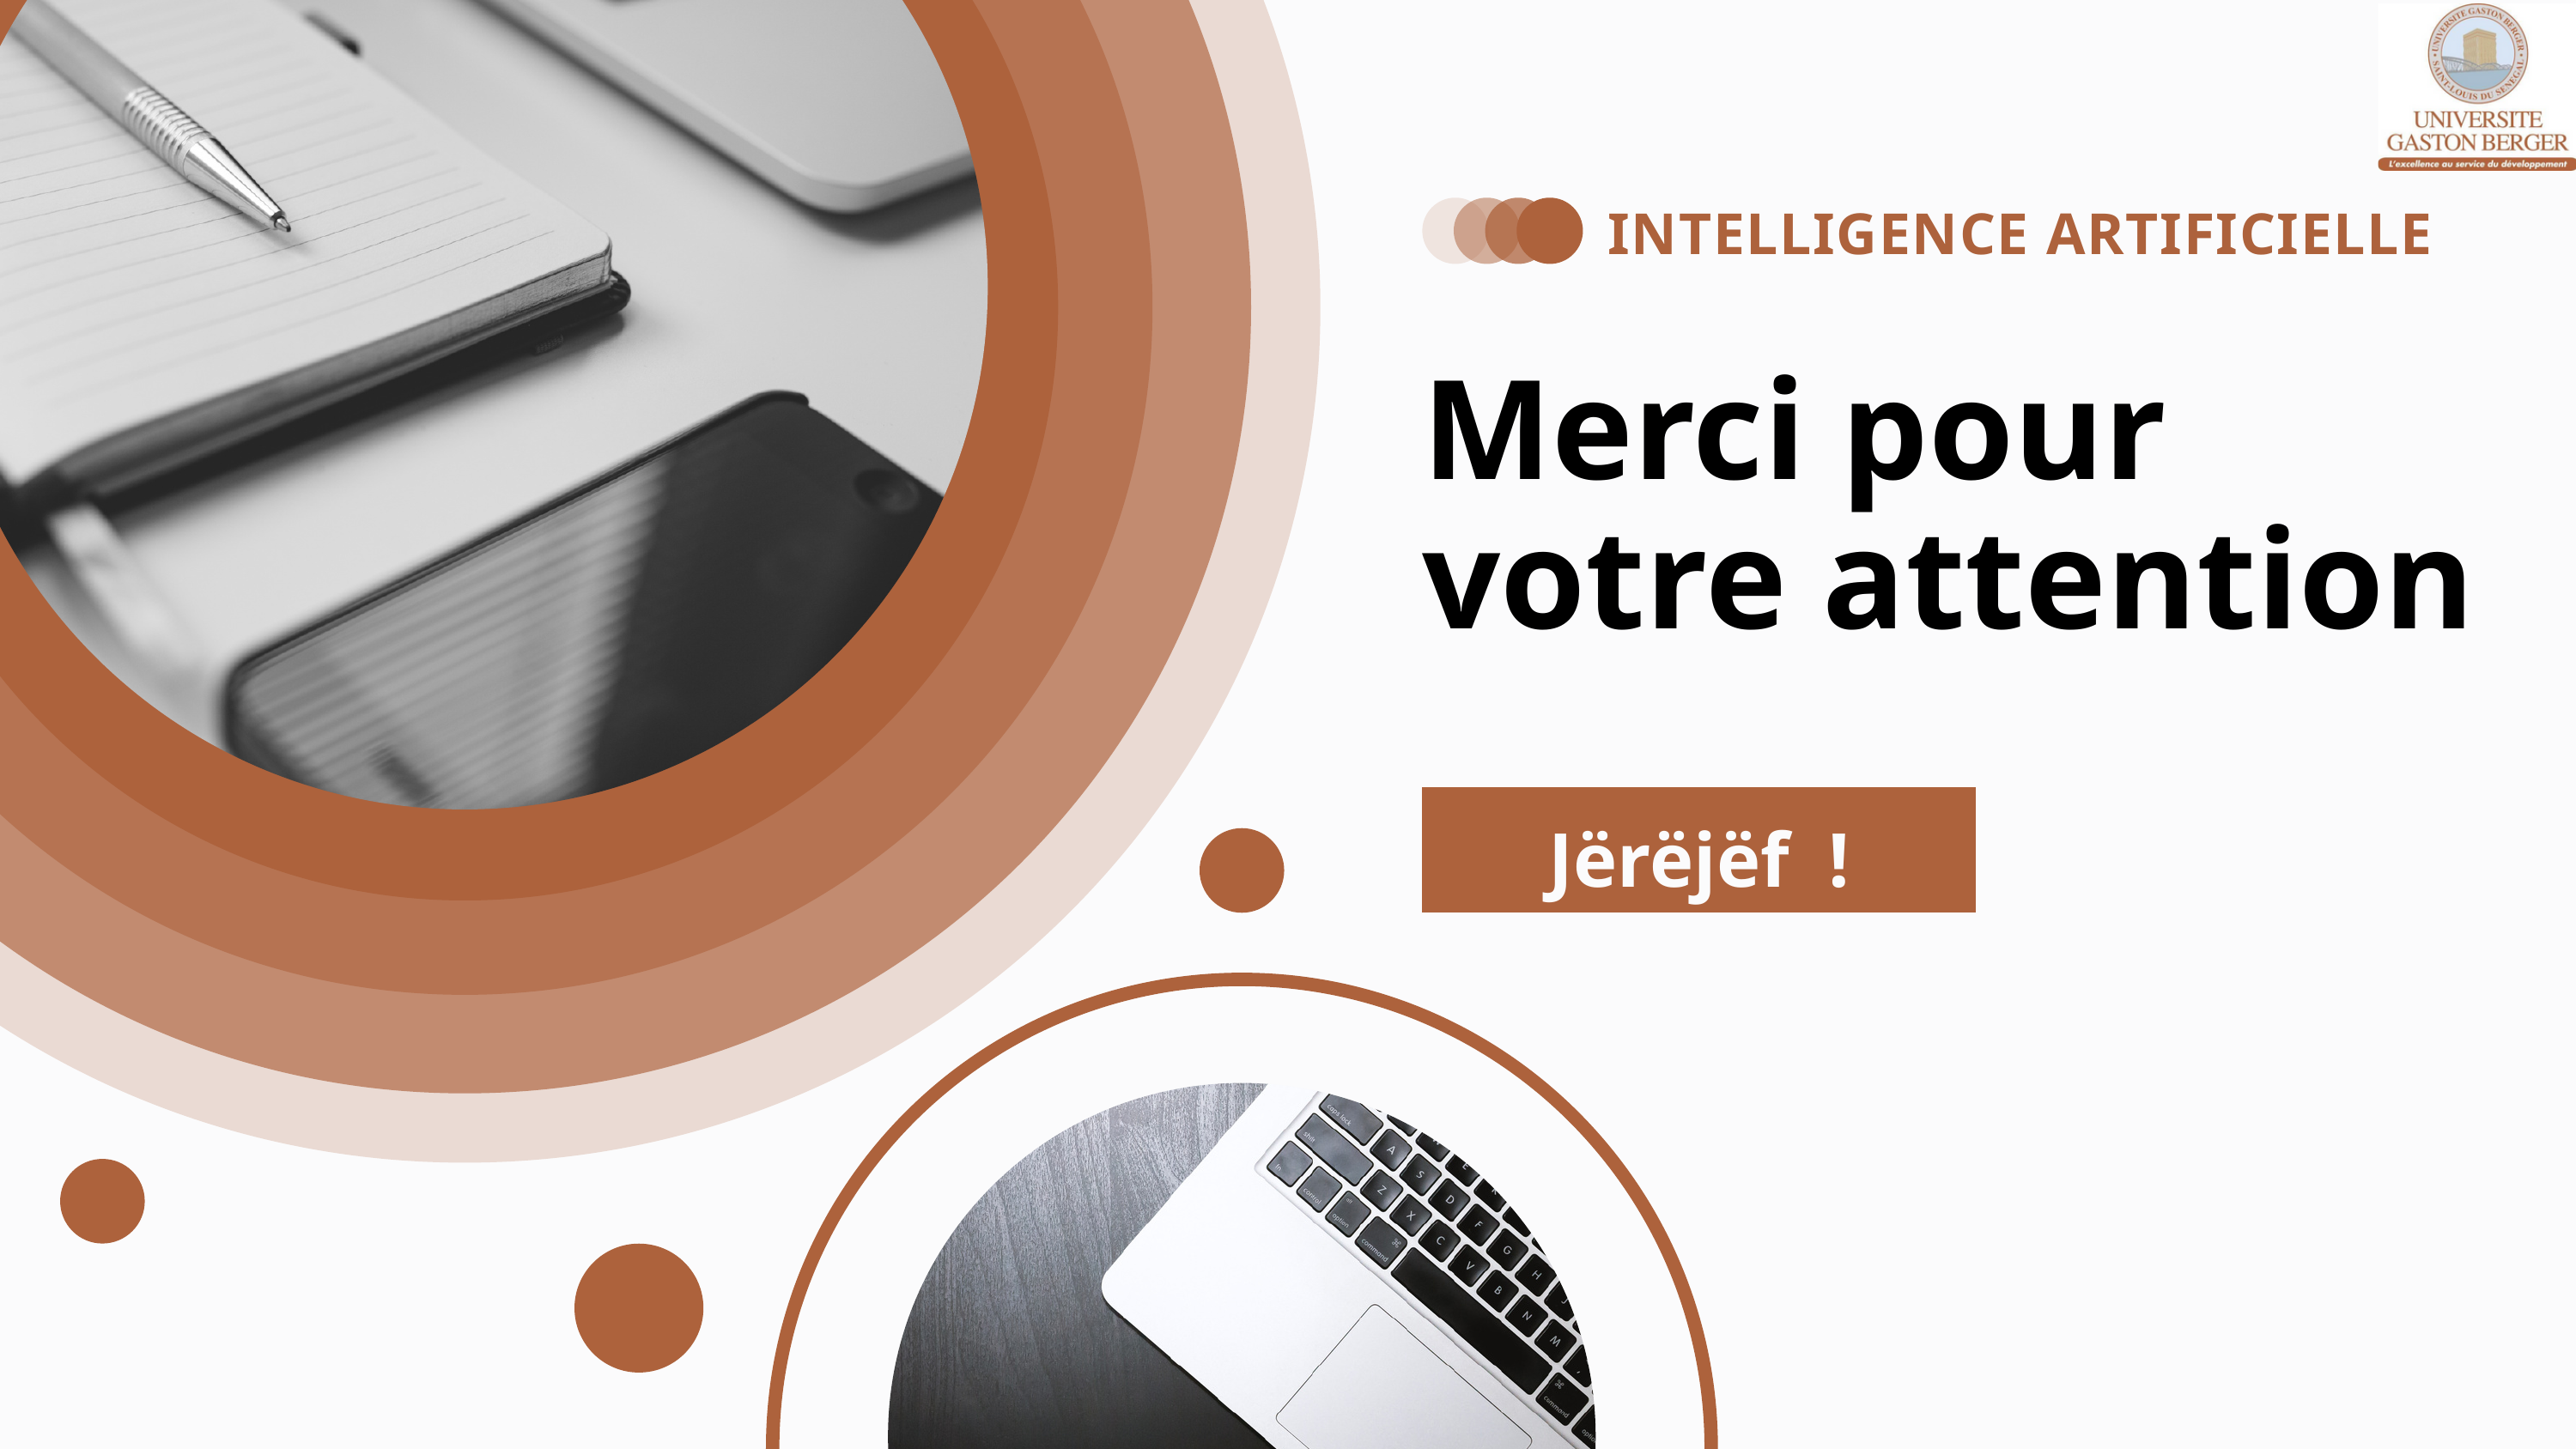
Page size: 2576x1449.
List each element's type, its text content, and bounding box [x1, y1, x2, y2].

text_box [2378, 3, 2576, 171]
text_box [1422, 197, 1583, 264]
text_box INTELLIGENCE ARTIFICIELLE [1607, 186, 2494, 266]
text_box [1422, 769, 1977, 913]
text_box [0, 0, 988, 810]
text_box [0, 0, 1321, 1163]
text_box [574, 1243, 704, 1373]
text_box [1199, 828, 1285, 913]
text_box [772, 1163, 887, 1449]
text_box Merci pour votre attention [1422, 358, 2535, 657]
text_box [887, 1082, 1596, 1449]
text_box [59, 1158, 145, 1244]
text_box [1321, 979, 1712, 1449]
